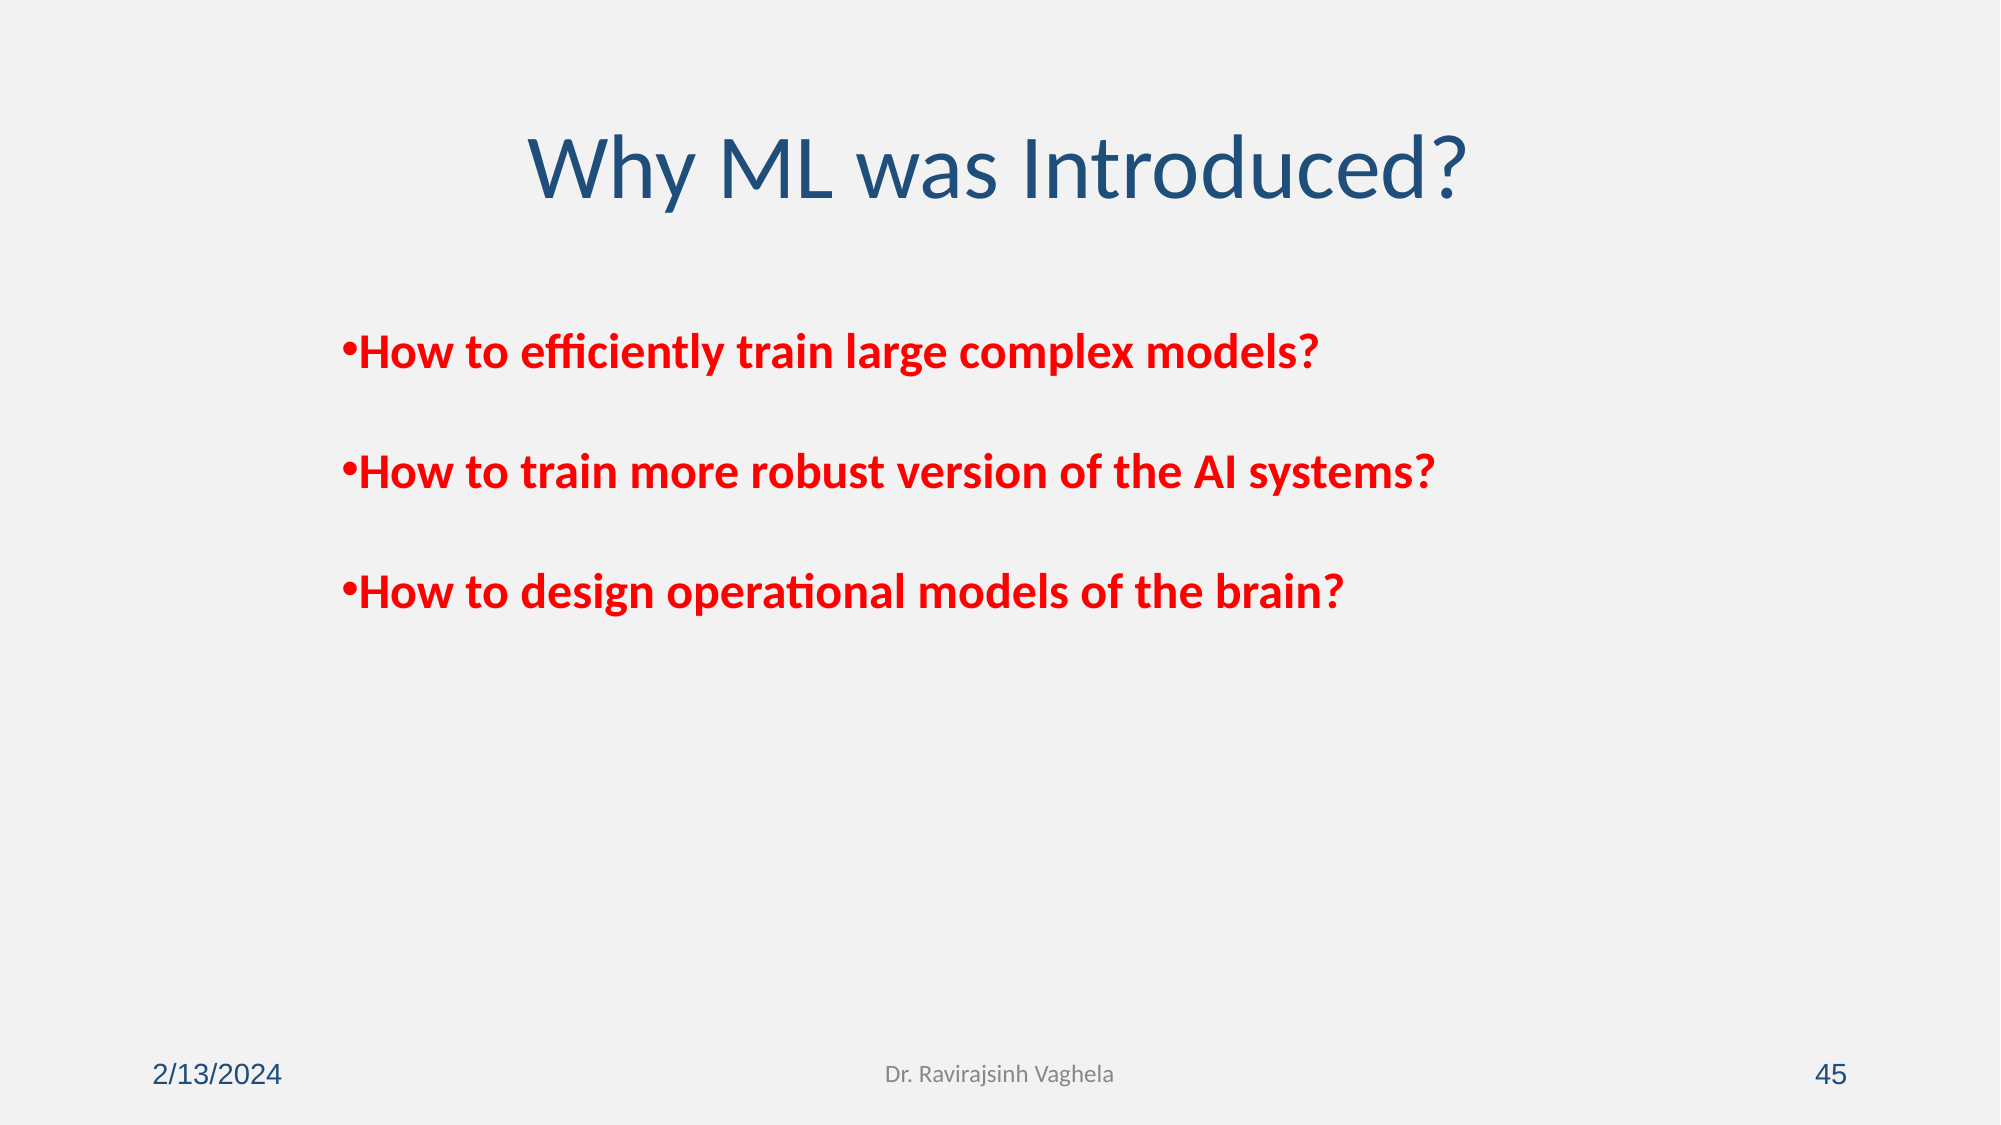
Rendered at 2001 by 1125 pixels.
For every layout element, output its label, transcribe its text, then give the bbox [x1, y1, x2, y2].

slide_number ‹#› [1412, 1042, 1863, 1103]
text_box How to efficiently train large complex models? How to train more robust version of the AI systems? How to design operational models of the brain? [326, 310, 1737, 626]
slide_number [137, 1042, 588, 1103]
footer Dr. Ravirajsinh Vaghela [662, 1042, 1338, 1103]
title Why ML was Introduced? [137, 59, 1863, 278]
